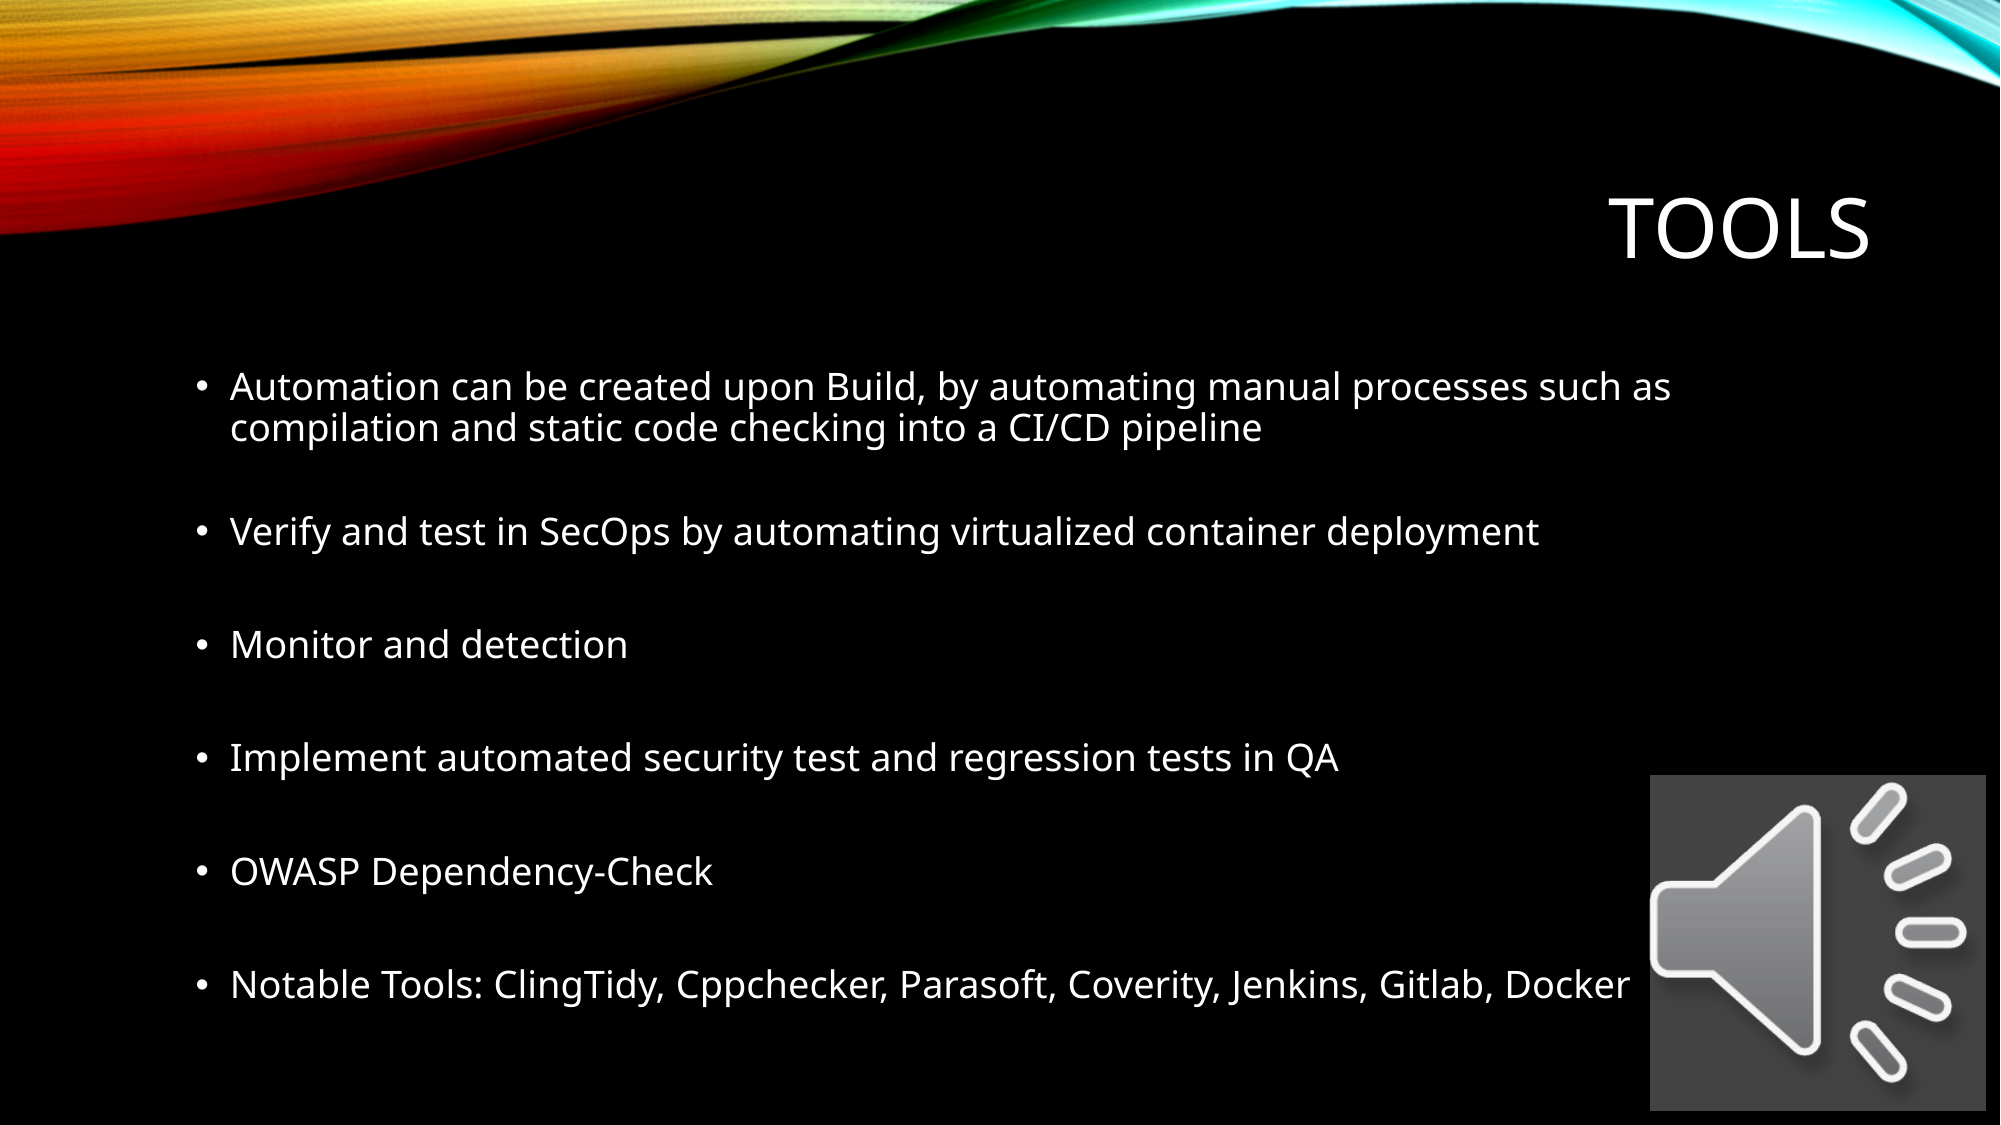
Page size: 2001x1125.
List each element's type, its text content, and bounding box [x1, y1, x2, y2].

picture [1648, 773, 1987, 1112]
picture [0, 0, 2000, 237]
title TOOLS [474, 125, 1888, 338]
list Automation can be created upon Build, by automating manual processes such as compilation and static code checking into a CI/CD pipeline Verify and test in SecOps by automating virtualized container deployment Monitor and detection Implement automated security test and regression tests in QA OWASP Dependency-Check Notable Tools: ClingTidy, Cppchecker, Parasoft, Coverity, Jenkins, Gitlab, Docker [112, 360, 1888, 1021]
